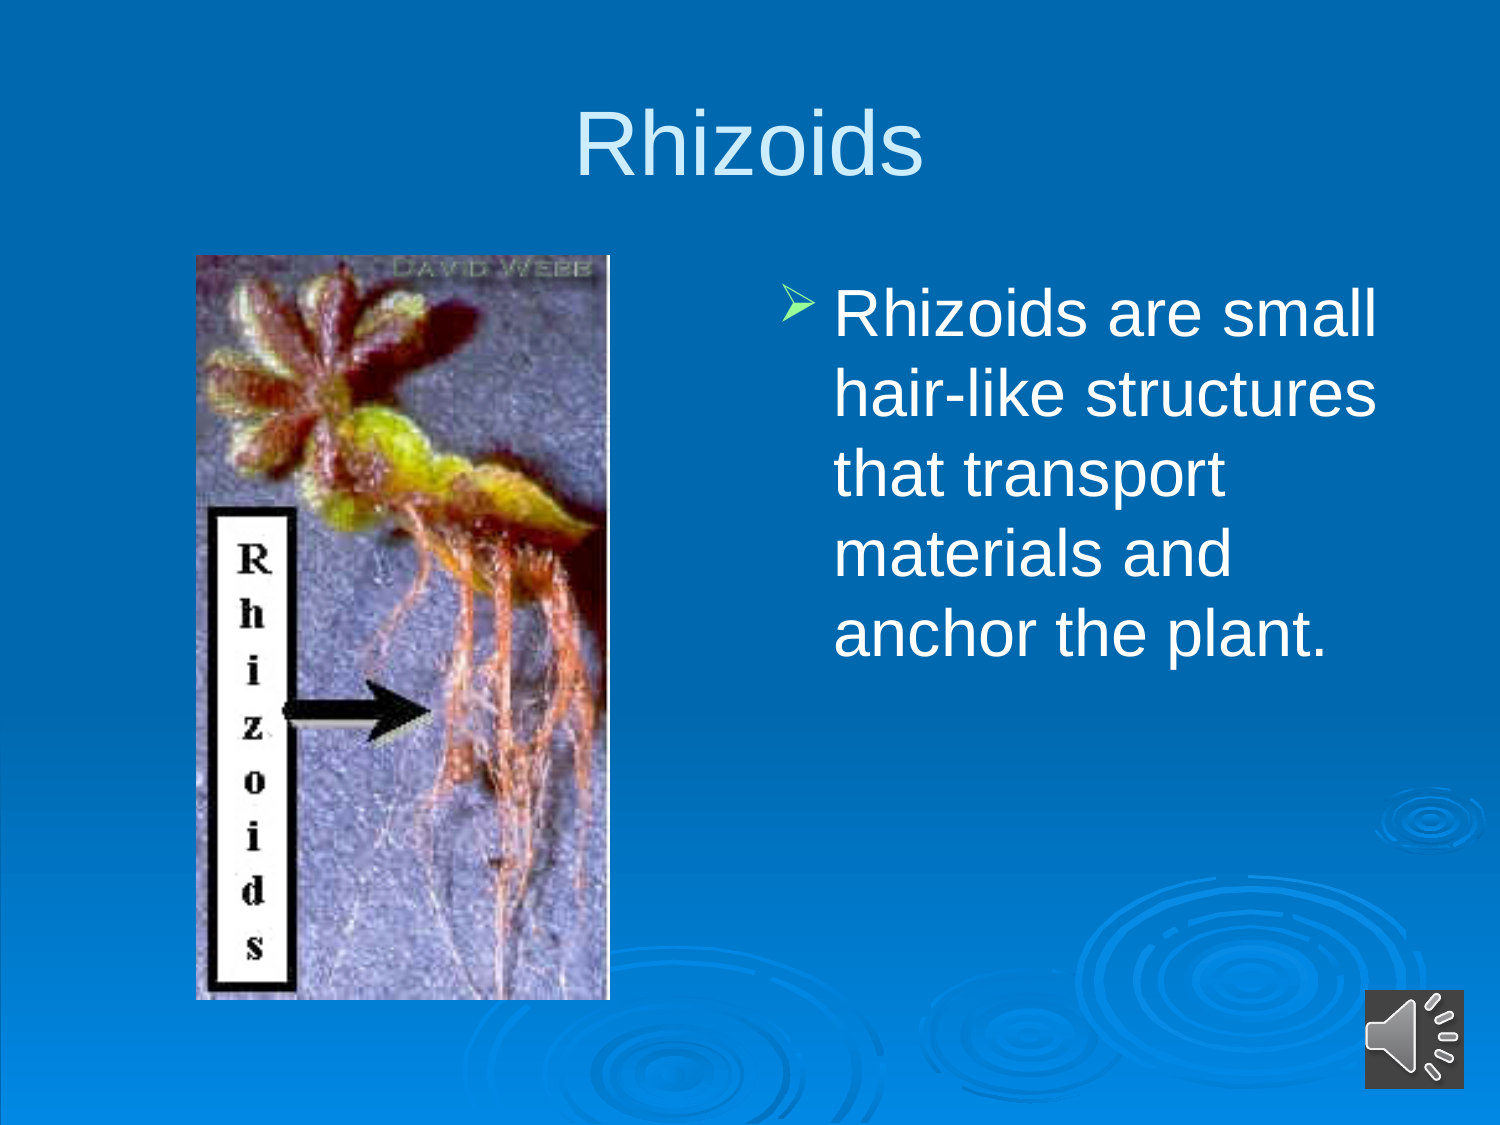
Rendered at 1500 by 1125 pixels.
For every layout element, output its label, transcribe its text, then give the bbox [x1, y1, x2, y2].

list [196, 255, 610, 1000]
picture [1364, 989, 1465, 1090]
list Rhizoids are small hair-like structures that transport materials and anchor the plant. [762, 262, 1426, 1006]
title Rhizoids [74, 45, 1426, 233]
